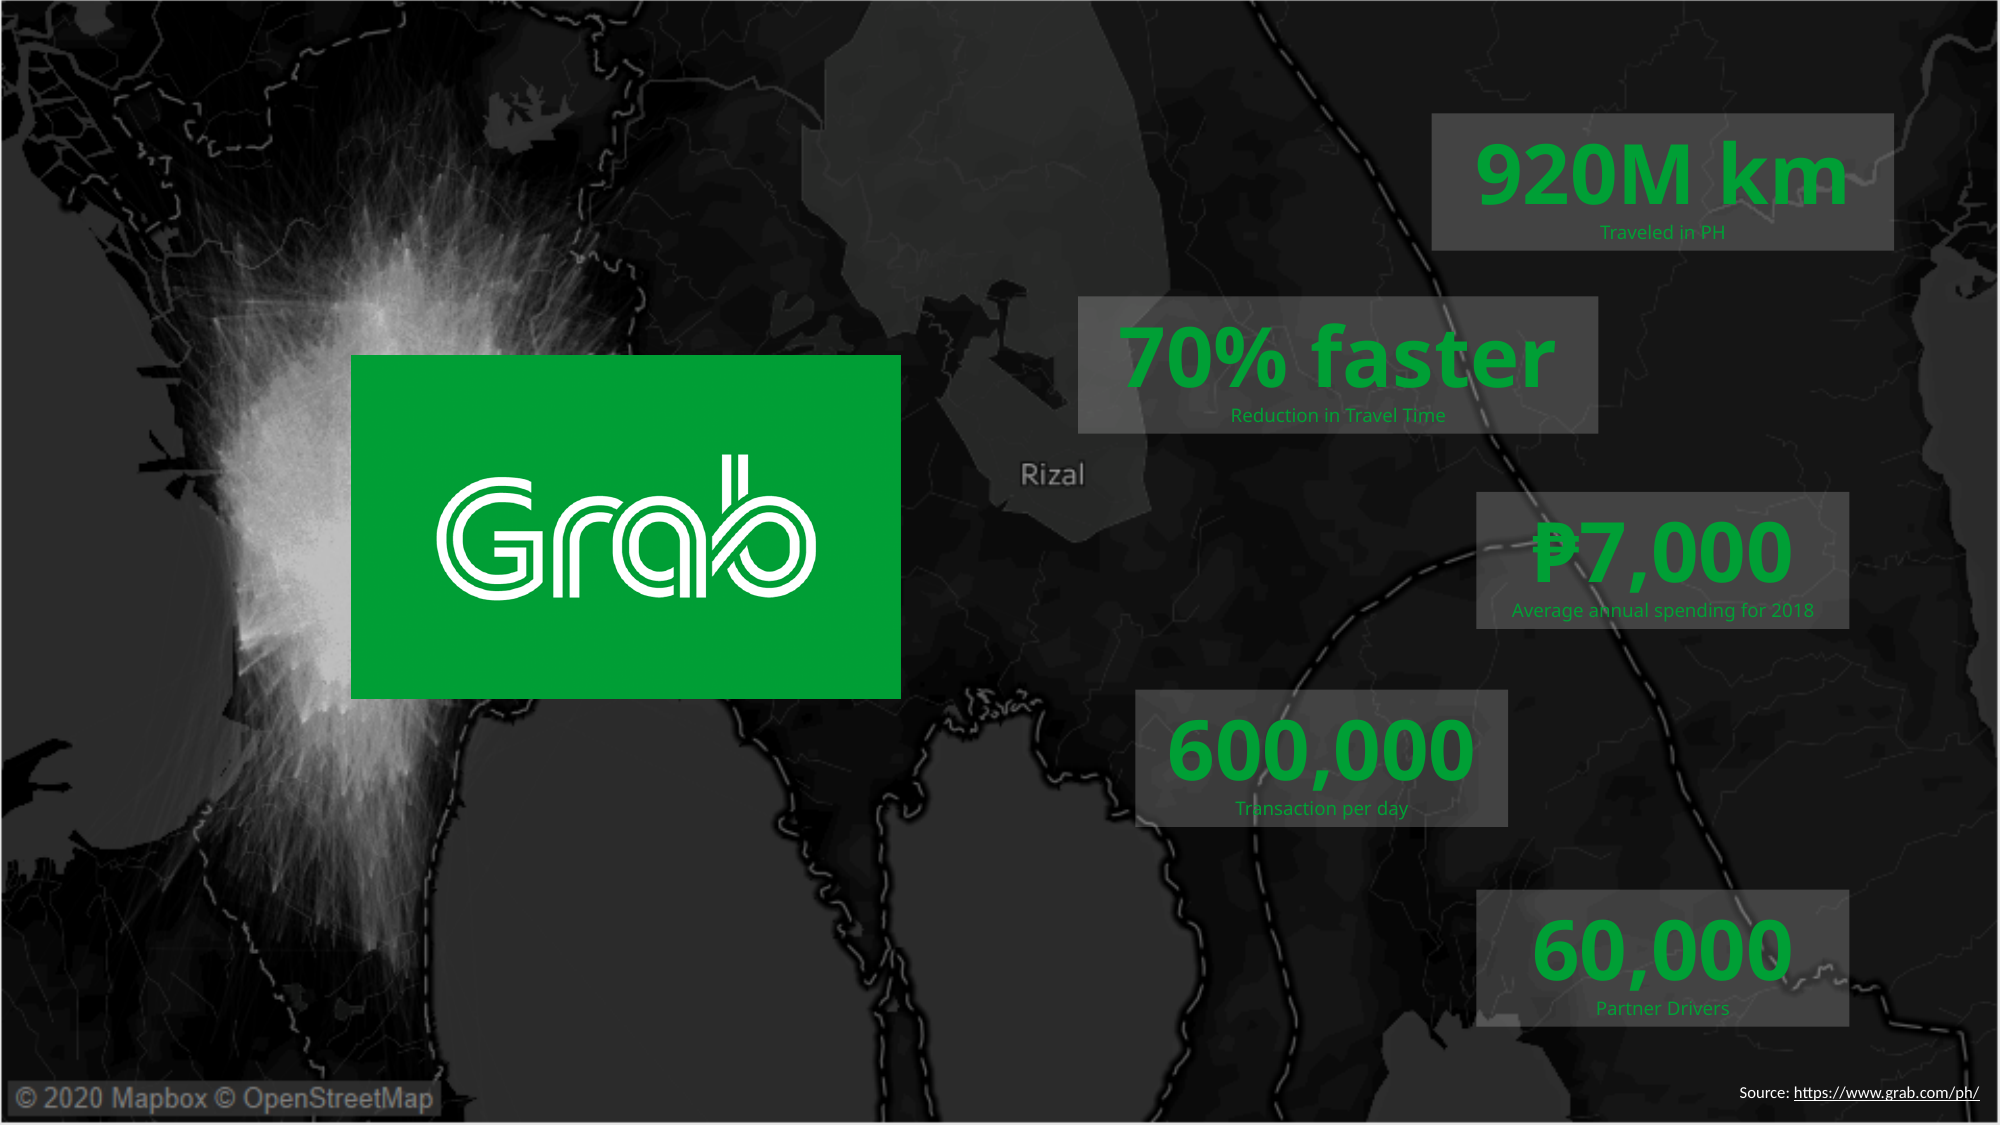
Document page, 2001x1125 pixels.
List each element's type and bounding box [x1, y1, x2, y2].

list [351, 355, 901, 699]
picture [0, 0, 2000, 1125]
